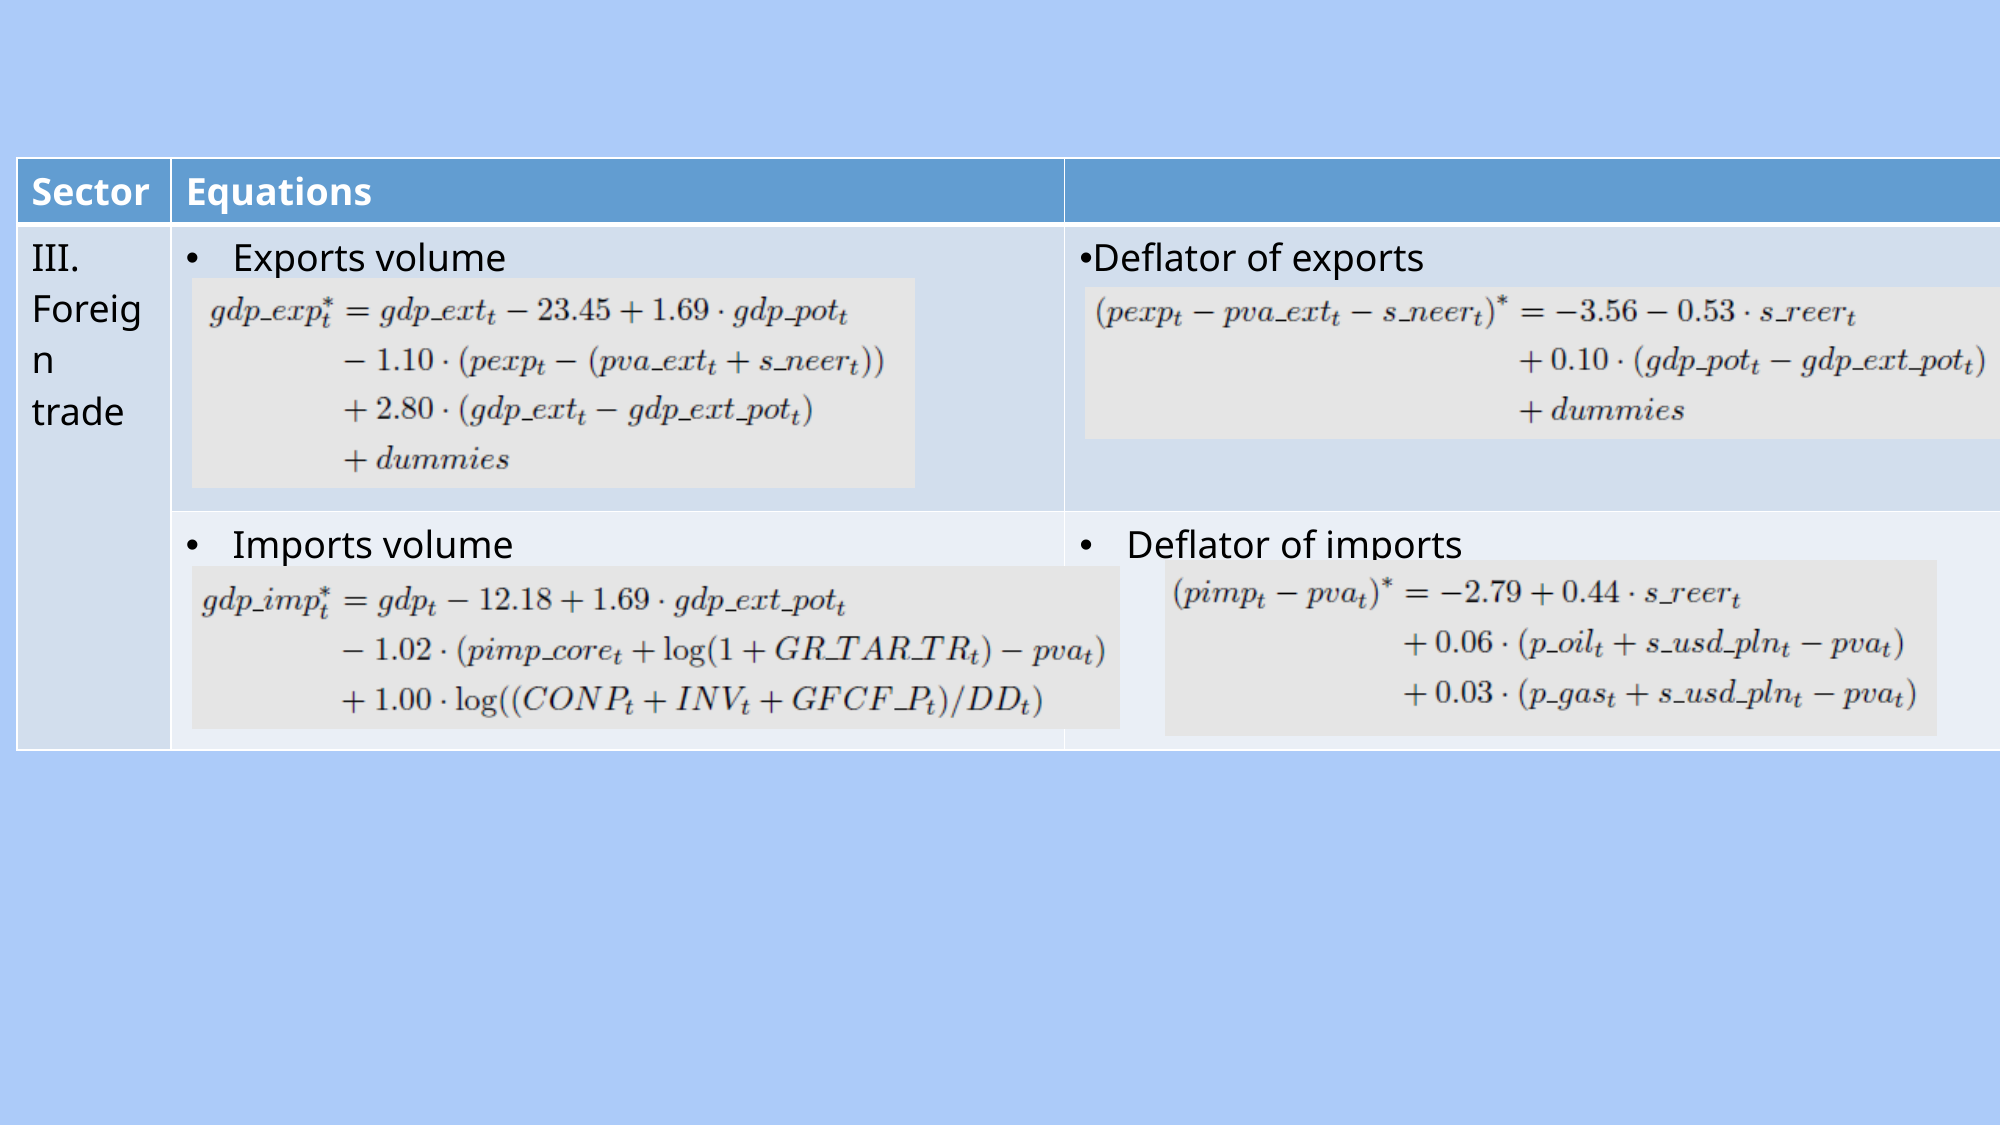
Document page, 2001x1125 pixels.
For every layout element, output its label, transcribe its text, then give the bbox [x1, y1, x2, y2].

table_header Sector [18, 159, 170, 222]
table_cell III. Foreign trade [18, 227, 170, 749]
table_header Equations [172, 159, 1064, 222]
picture [1085, 287, 2000, 439]
table_header [1065, 159, 2000, 222]
picture [192, 278, 915, 488]
table_cell Deflator of imports [1065, 512, 2000, 749]
picture [1165, 559, 1937, 736]
table_cell Imports volume [172, 512, 1064, 749]
table_cell Exports volume [172, 227, 1064, 511]
picture [192, 566, 1120, 729]
table_cell Deflator of exports [1065, 227, 2000, 511]
